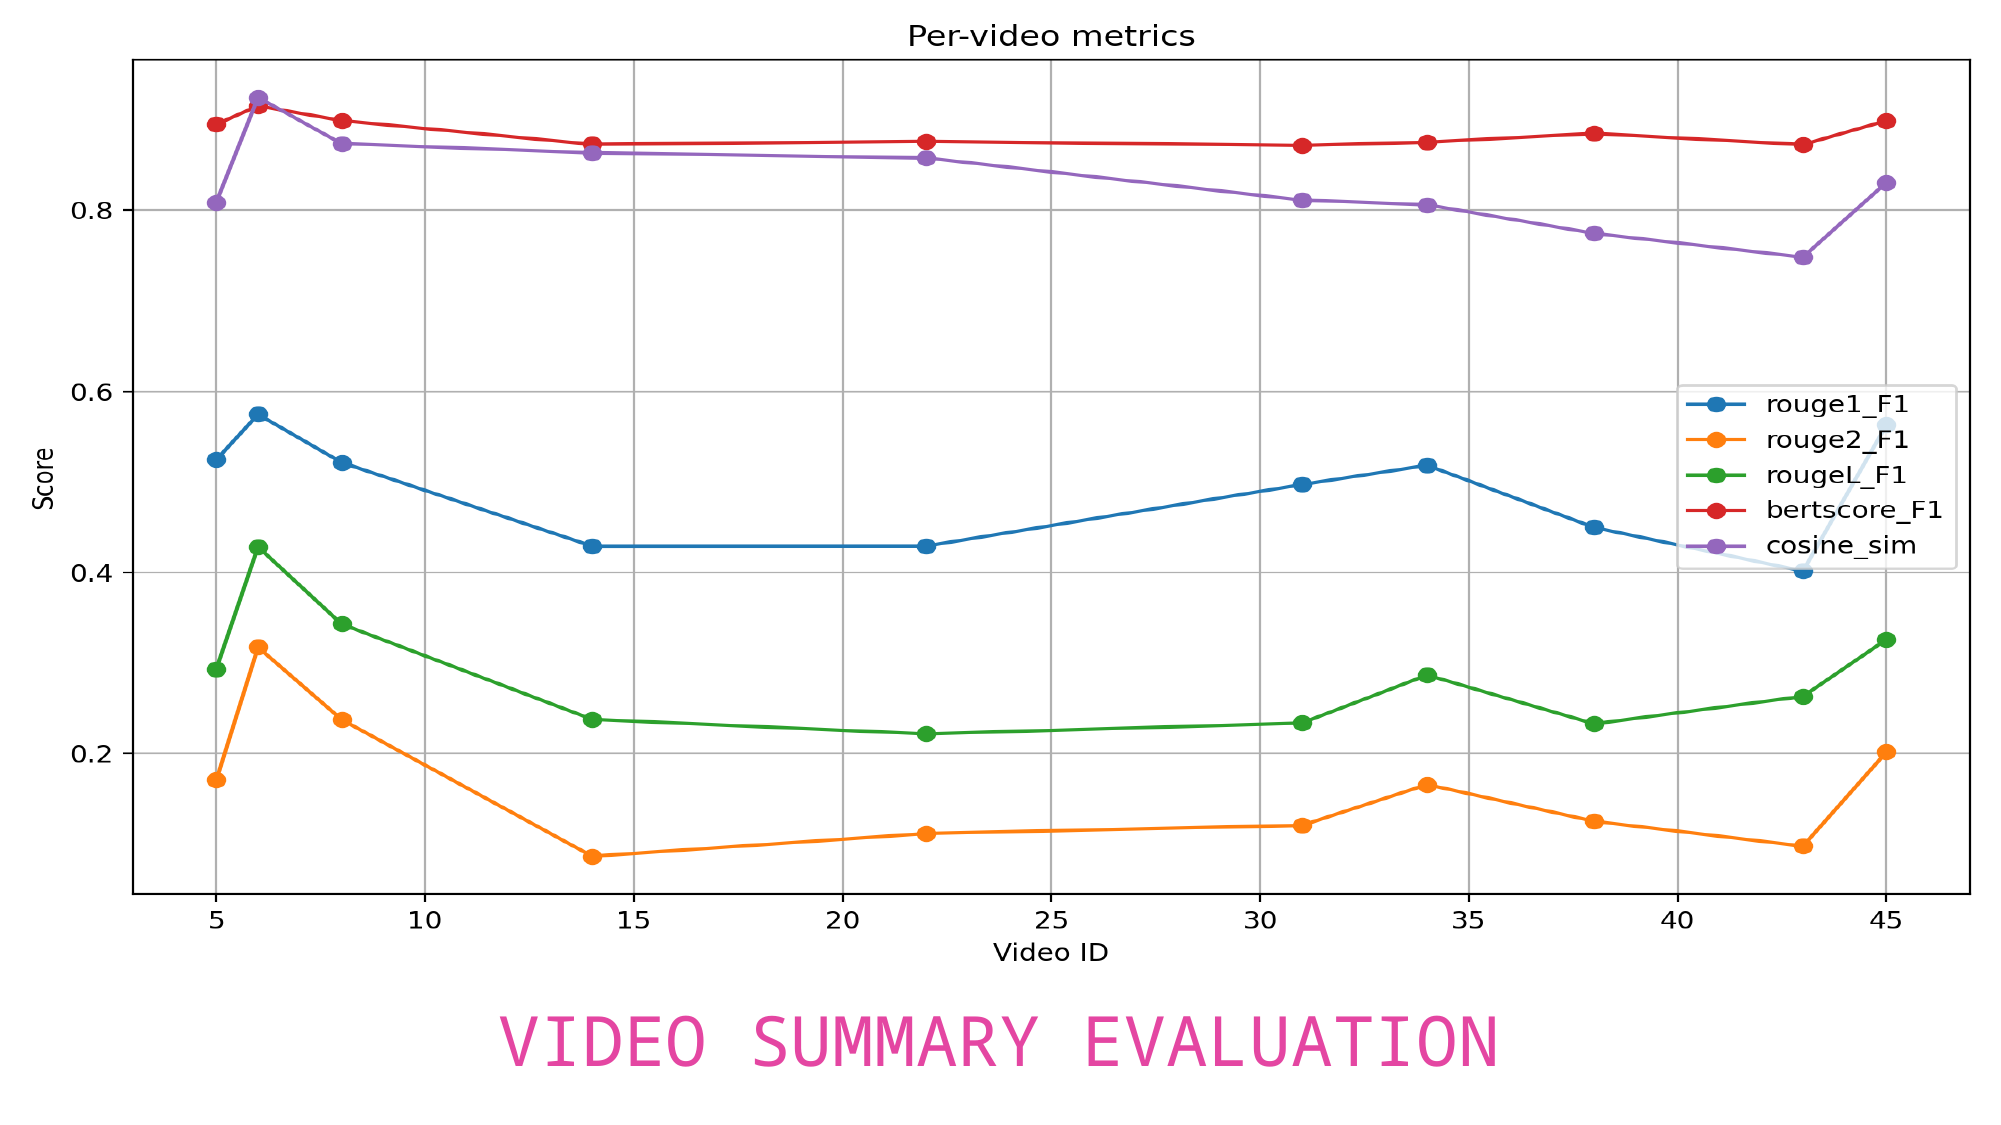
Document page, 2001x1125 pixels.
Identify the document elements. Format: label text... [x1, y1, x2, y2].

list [0, 0, 2000, 990]
title VIDEO SUMMARY EVALUATION [0, 1001, 2000, 1125]
